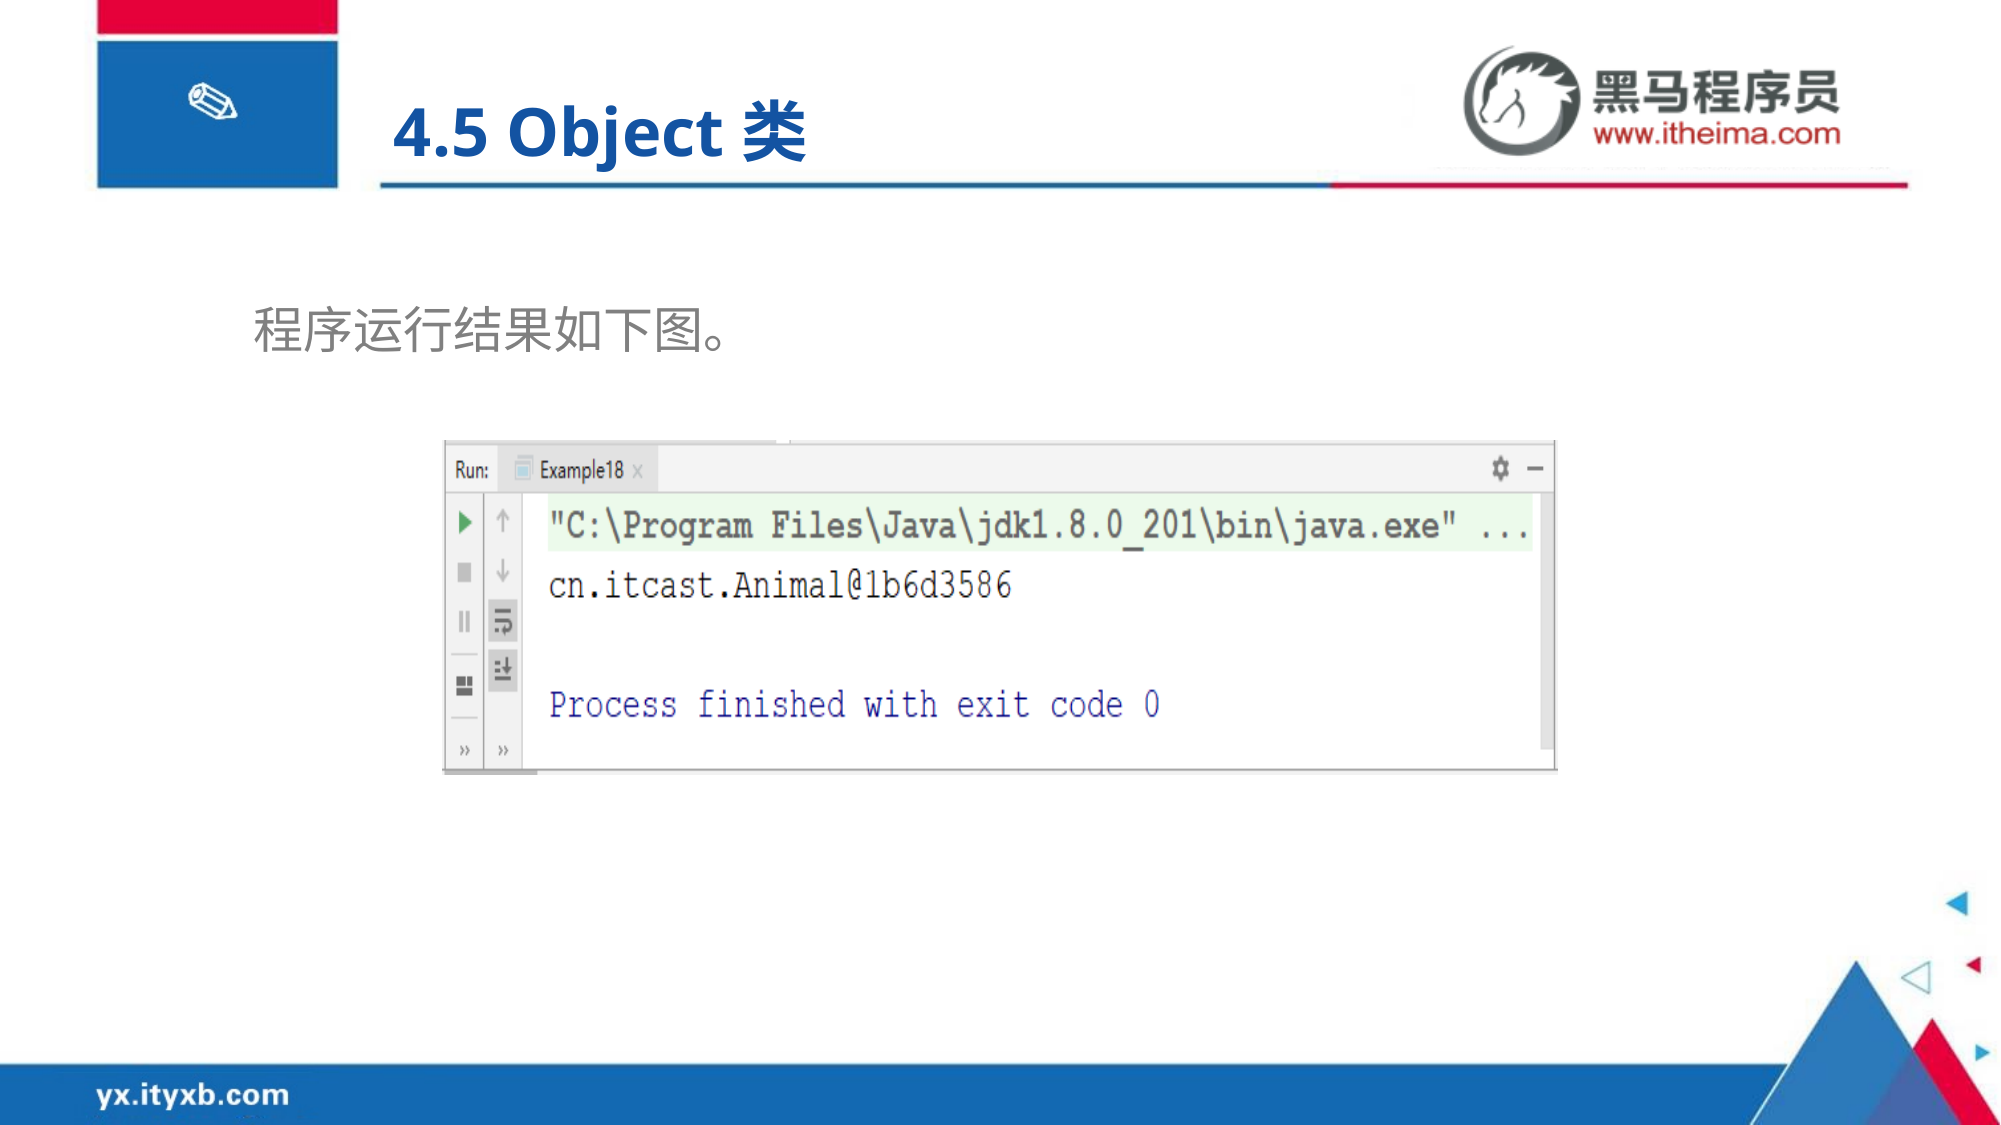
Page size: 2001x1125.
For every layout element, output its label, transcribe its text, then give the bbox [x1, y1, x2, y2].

text_box 程序运行结果如下图。 [238, 261, 1840, 370]
text_box 4.5 Object类 [379, 82, 1594, 177]
picture [0, 0, 2001, 1125]
